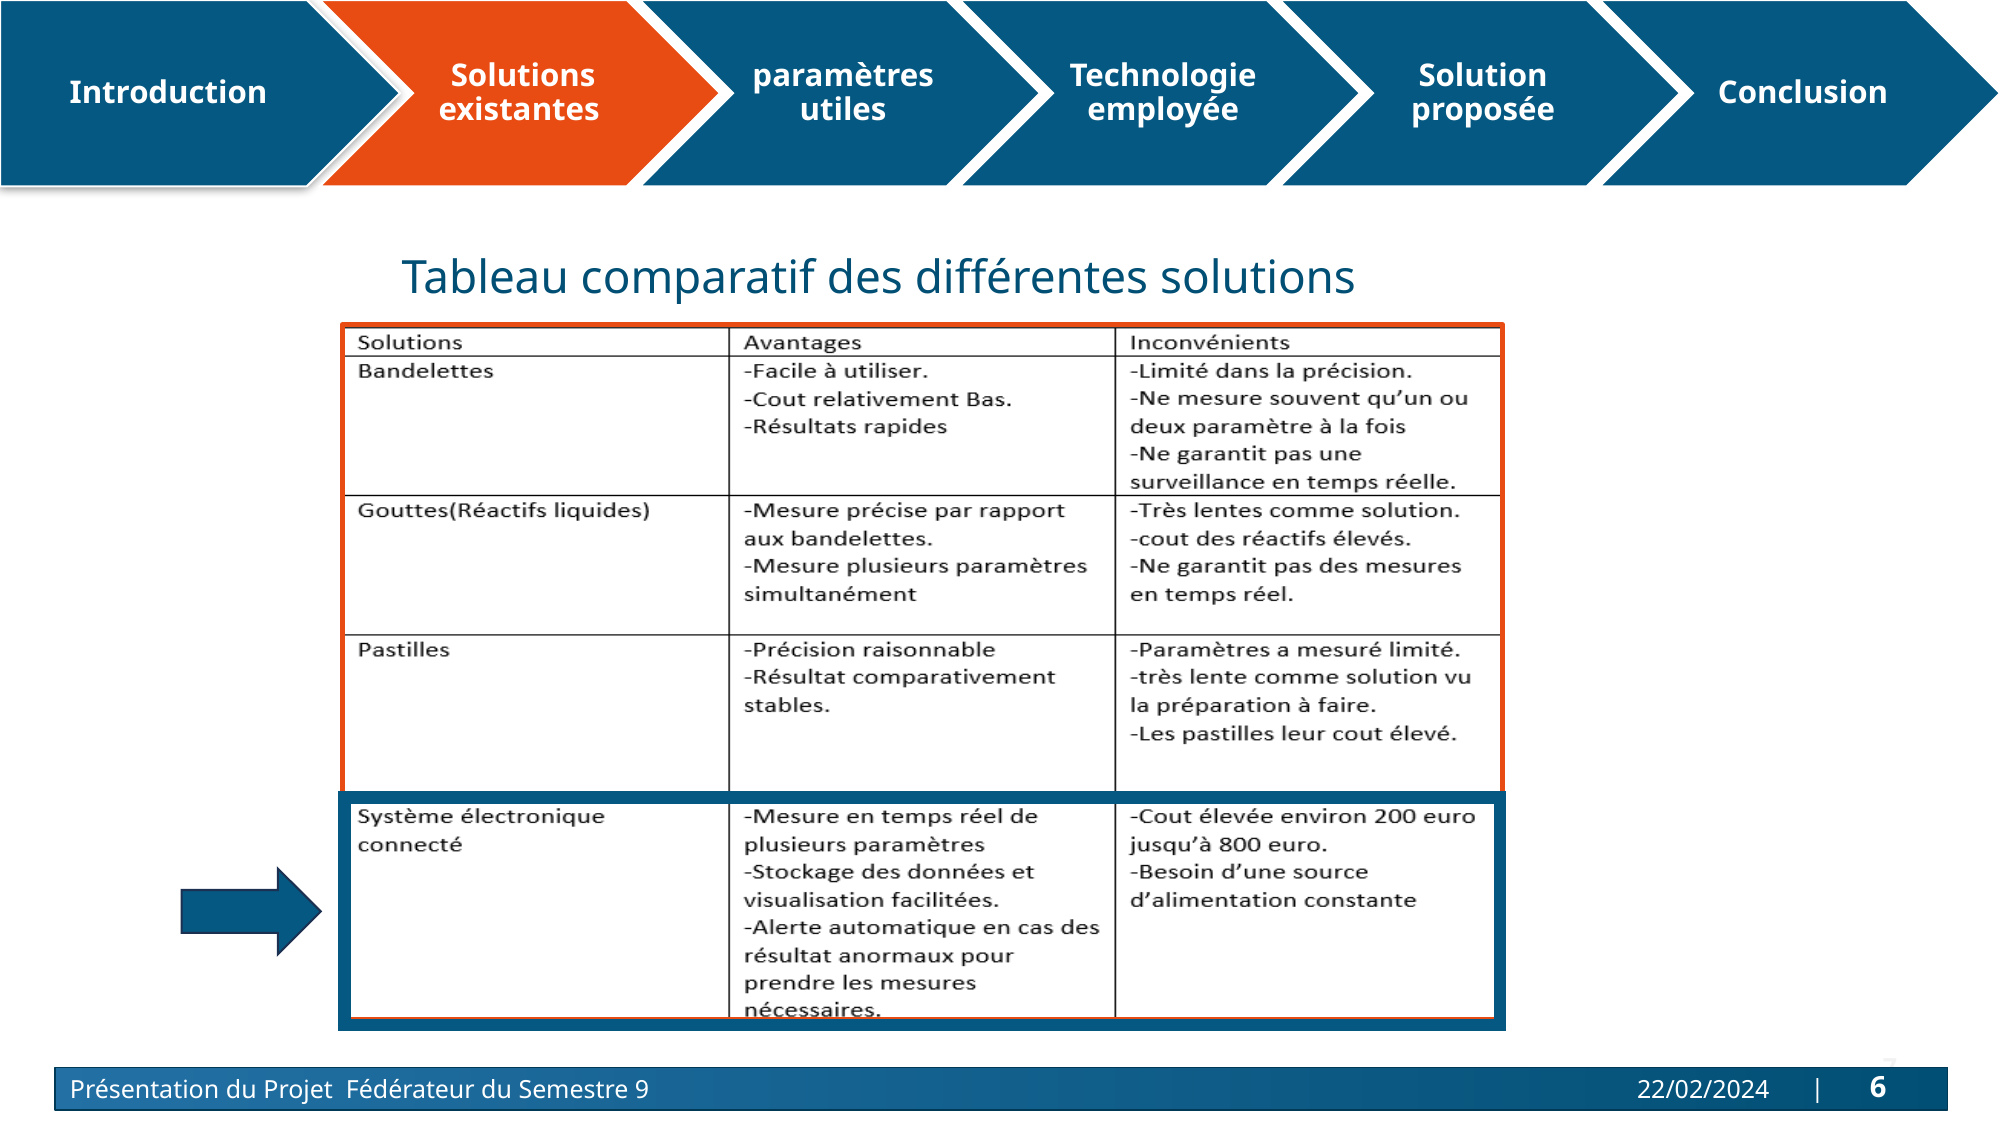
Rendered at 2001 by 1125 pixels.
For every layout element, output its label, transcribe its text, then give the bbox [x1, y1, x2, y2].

text_box | 6 [1776, 1053, 1940, 1119]
text_box [735, 1067, 1622, 1110]
text_box 22/02/2024 [1622, 1058, 1806, 1125]
picture [344, 326, 1501, 790]
text_box Présentation du Projet Fédérateur du Semestre 9 [54, 1058, 735, 1125]
text_box [181, 868, 321, 955]
picture [352, 805, 1493, 1018]
text_box [1940, 1067, 1948, 1110]
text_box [0, 0, 2000, 187]
text_box Tableau comparatif des différentes solutions [312, 232, 1446, 318]
